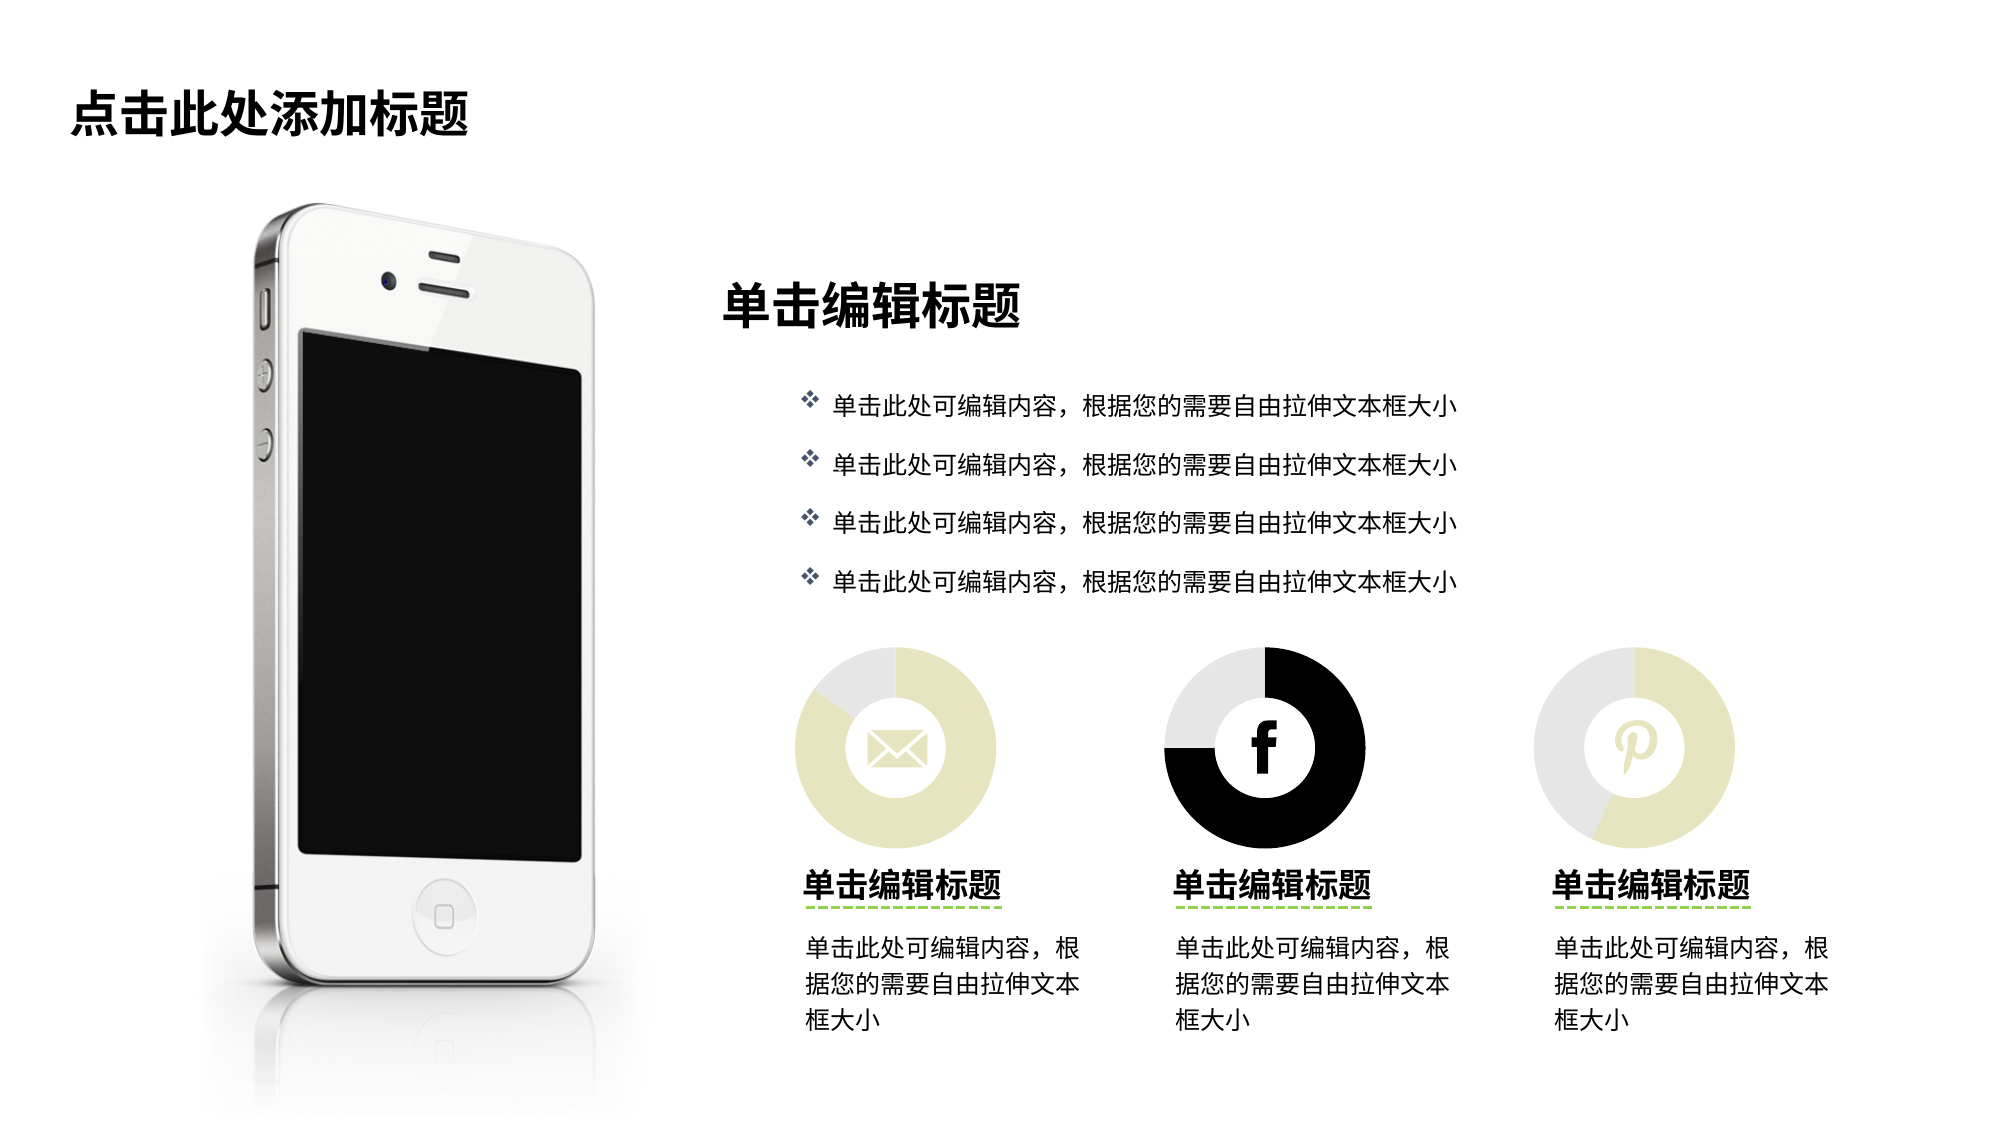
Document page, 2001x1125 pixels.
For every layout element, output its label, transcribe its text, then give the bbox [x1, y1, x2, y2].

chart [1523, 643, 1745, 853]
text_box 单击编辑标题 [1172, 856, 1385, 905]
text_box . [784, 439, 829, 484]
text_box 单击此处可编辑内容，根据您的需要自由拉伸文本框大小 [832, 384, 1499, 421]
text_box . [784, 380, 829, 426]
chart [785, 643, 1007, 853]
text_box 单击此处可编辑内容，根据您的需要自由拉伸文本框大小 [805, 926, 1086, 1035]
text_box . [784, 557, 829, 602]
picture [191, 202, 657, 1114]
text_box 单击编辑标题 [1551, 856, 1764, 905]
text_box . [784, 498, 829, 543]
text_box 单击编辑标题 [802, 856, 1015, 905]
text_box 单击此处可编辑内容，根据您的需要自由拉伸文本框大小 [1175, 926, 1456, 1035]
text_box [867, 729, 928, 768]
text_box 点击此处添加标题 [55, 75, 507, 151]
text_box 单击此处可编辑内容，根据您的需要自由拉伸文本框大小 [832, 561, 1499, 597]
chart [1154, 643, 1376, 853]
text_box 单击编辑标题 [721, 262, 1173, 335]
text_box 单击此处可编辑内容，根据您的需要自由拉伸文本框大小 [1554, 926, 1835, 1035]
text_box 单击此处可编辑内容，根据您的需要自由拉伸文本框大小 [832, 502, 1499, 538]
text_box 单击此处可编辑内容，根据您的需要自由拉伸文本框大小 [832, 443, 1499, 480]
